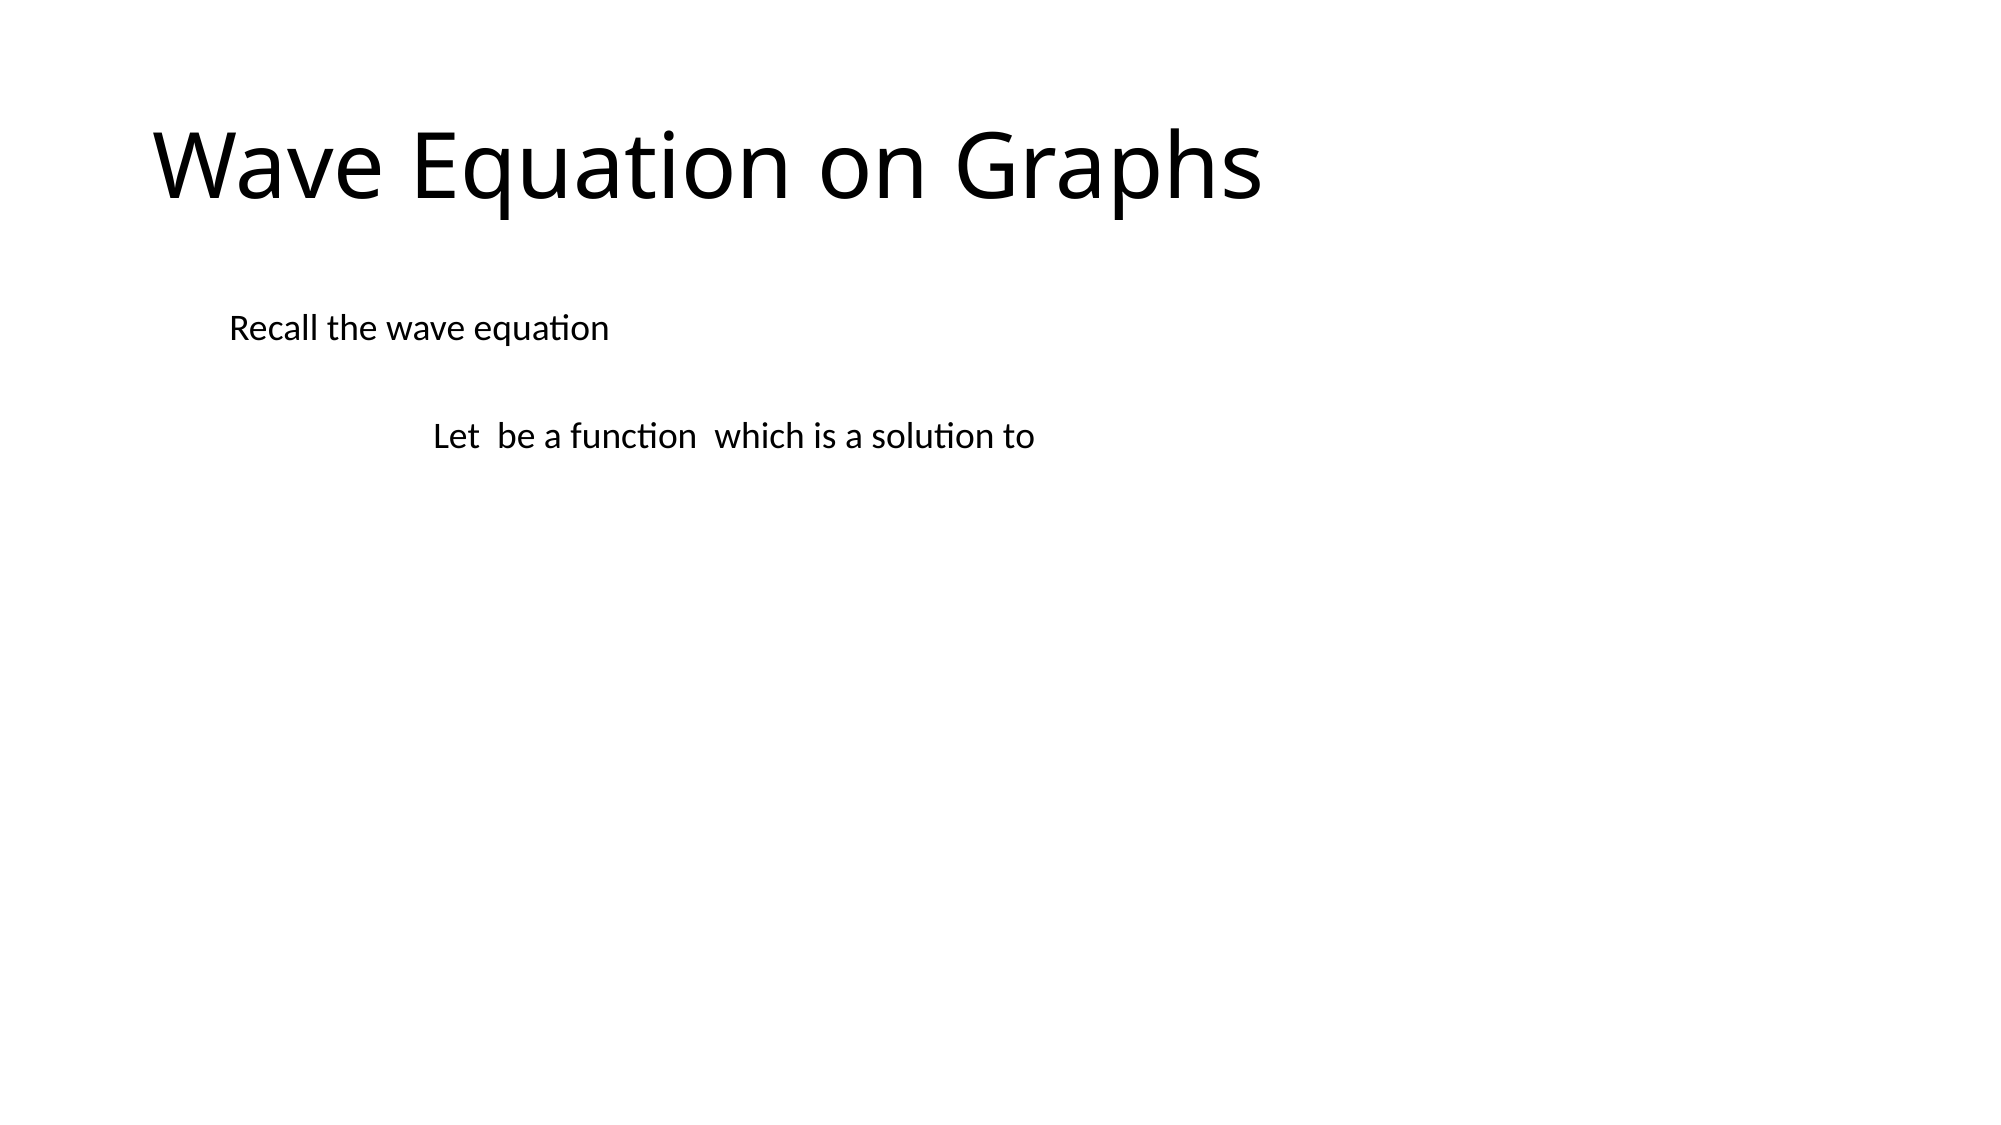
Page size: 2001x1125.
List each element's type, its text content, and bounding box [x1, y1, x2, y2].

title Wave Equation on Graphs [137, 59, 1863, 278]
